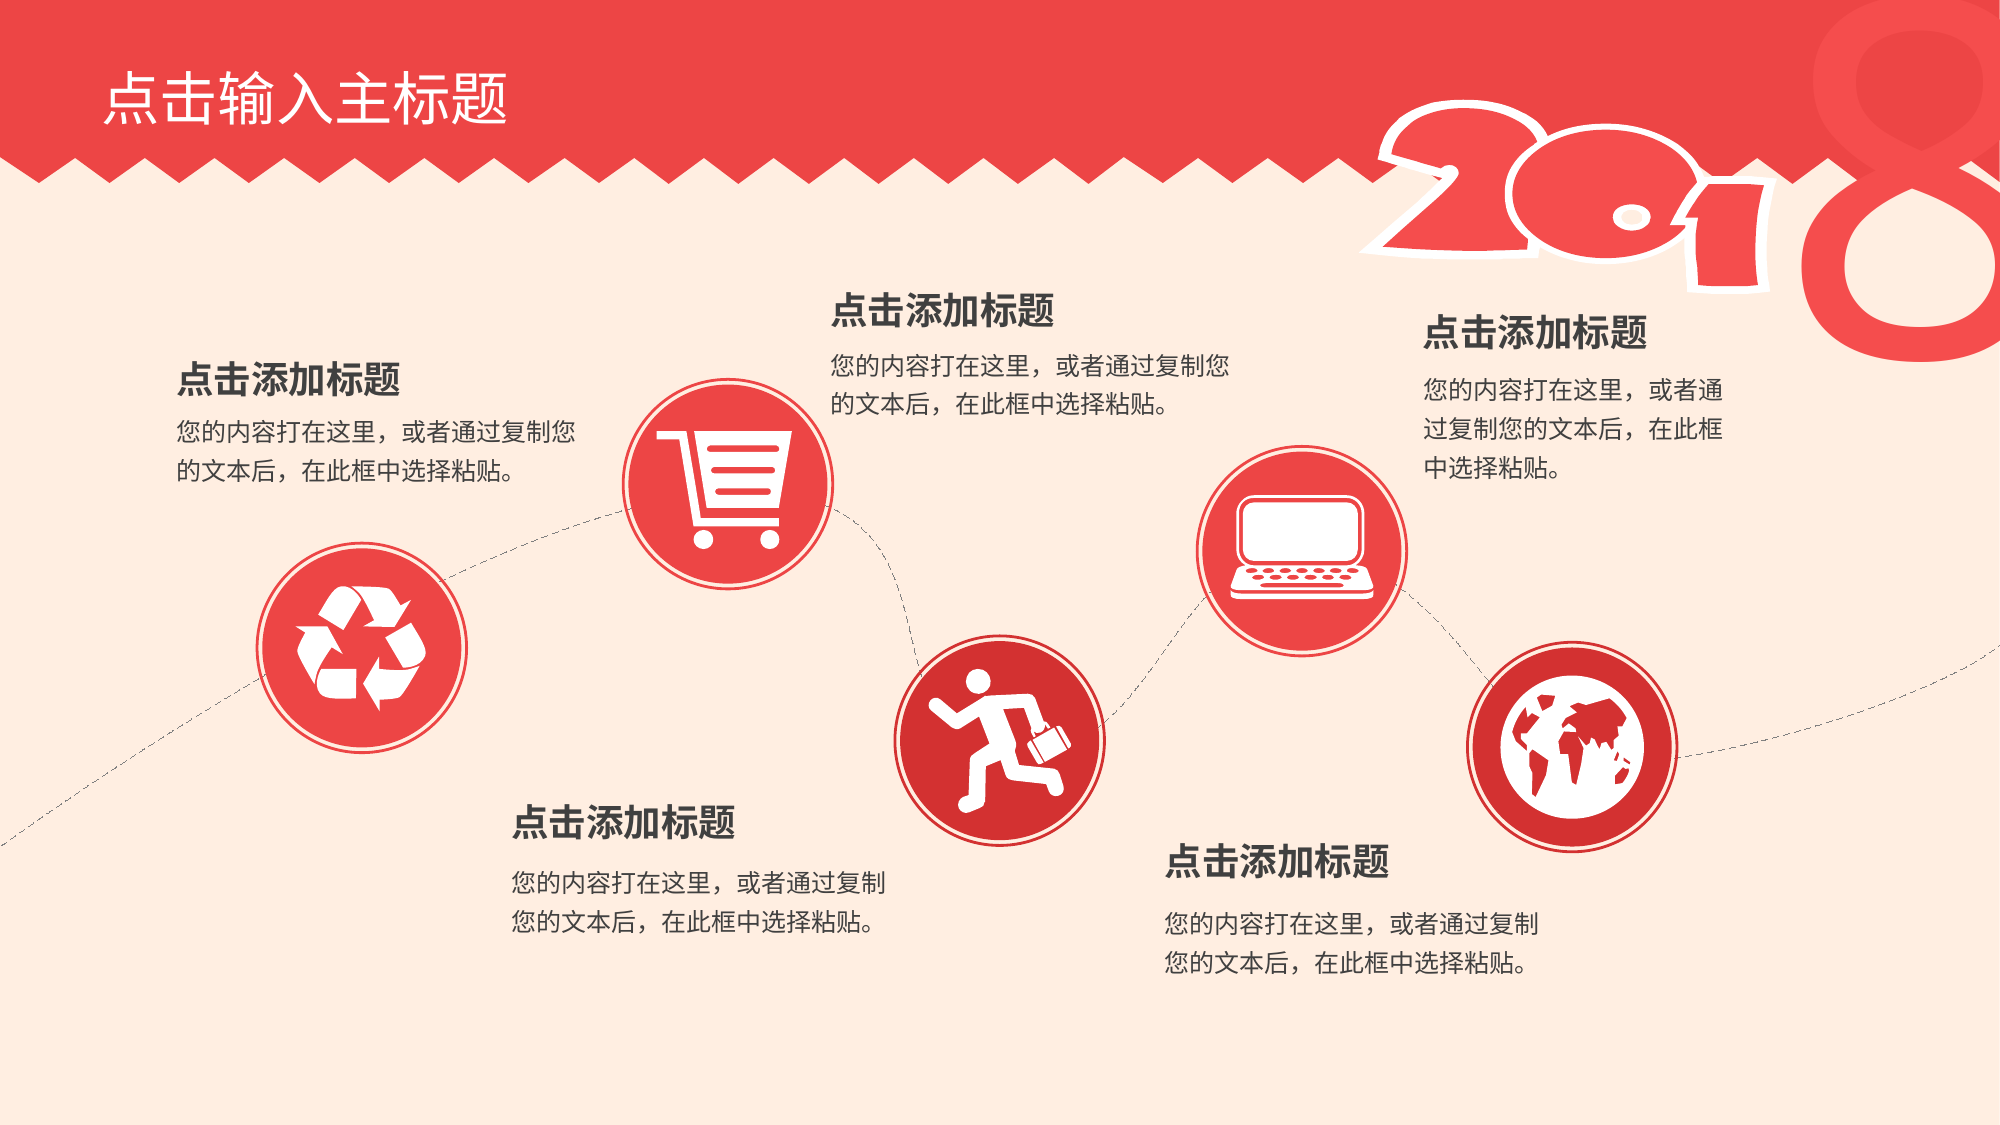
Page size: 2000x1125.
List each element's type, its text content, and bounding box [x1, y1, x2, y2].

text_box 点击添加标题 [161, 348, 429, 400]
text_box 您的内容打在这里，或者通过复制您的文本后，在此框中选择粘贴。 [815, 333, 1254, 427]
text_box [893, 634, 1107, 848]
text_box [255, 541, 469, 755]
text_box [1195, 444, 1409, 658]
text_box 点击输入主标题 [86, 54, 525, 140]
text_box 您的内容打在这里，或者通过复制您的文本后，在此框中选择粘贴。 [497, 850, 922, 944]
text_box 您的内容打在这里，或者通过复制您的文本后，在此框中选择粘贴。 [161, 400, 599, 494]
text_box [1465, 640, 1679, 854]
text_box 您的内容打在这里，或者通过复制您的文本后，在此框中选择粘贴。 [1408, 358, 1755, 491]
text_box 您的内容打在这里，或者通过复制您的文本后，在此框中选择粘贴。 [1150, 892, 1566, 986]
text_box 点击添加标题 [1408, 301, 1676, 358]
text_box 点击添加标题 [1149, 830, 1417, 891]
text_box [1, 511, 911, 846]
text_box 点击添加标题 [815, 279, 1083, 333]
text_box 点击添加标题 [496, 791, 764, 852]
text_box [1683, 645, 2000, 757]
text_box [621, 377, 835, 591]
text_box [1111, 598, 1460, 735]
